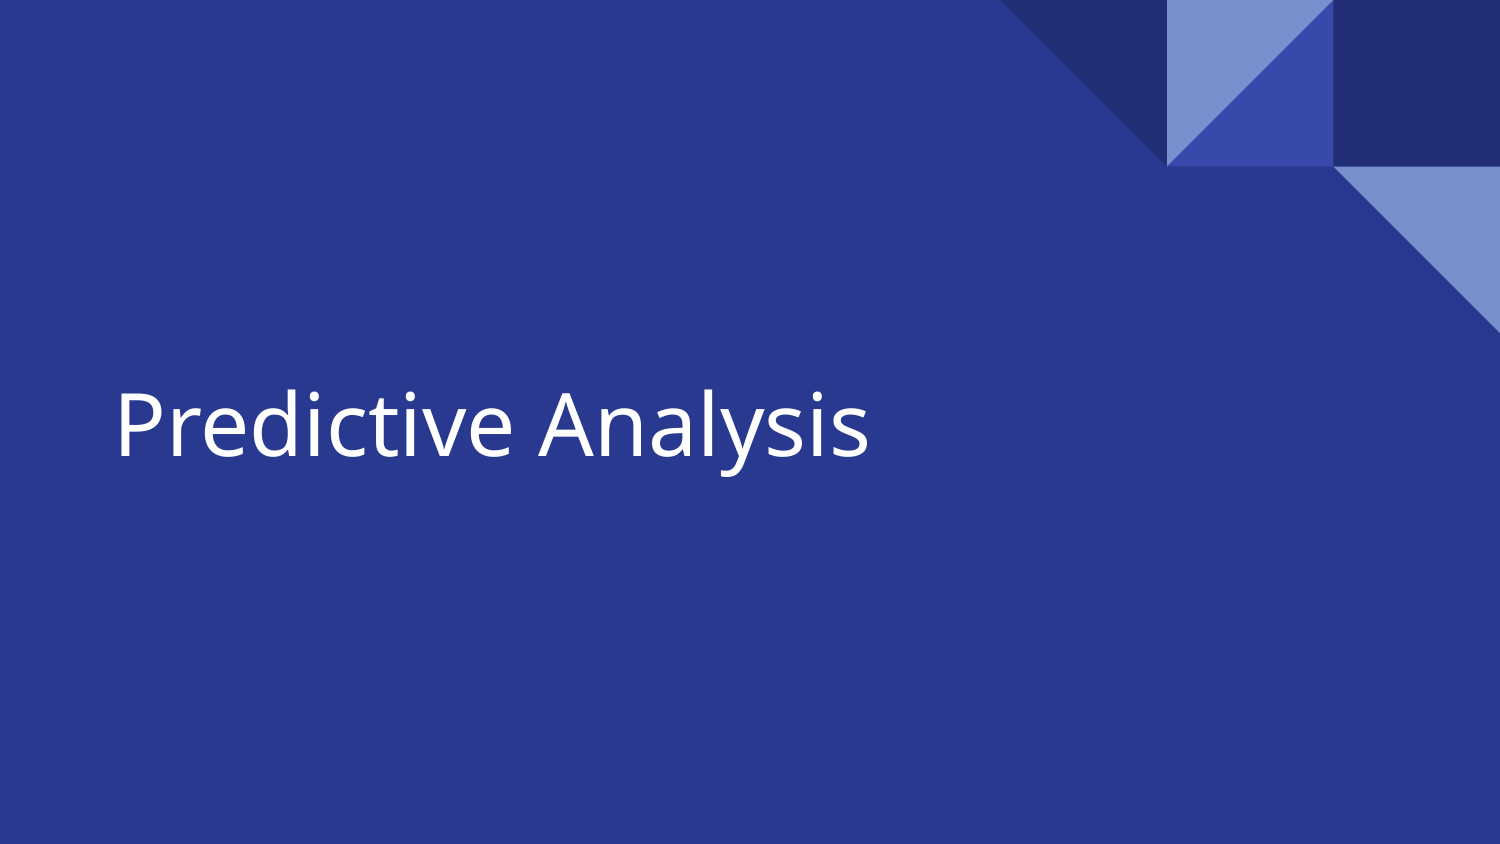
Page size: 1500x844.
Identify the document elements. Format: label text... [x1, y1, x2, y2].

title Predictive Analysis [98, 353, 1447, 491]
